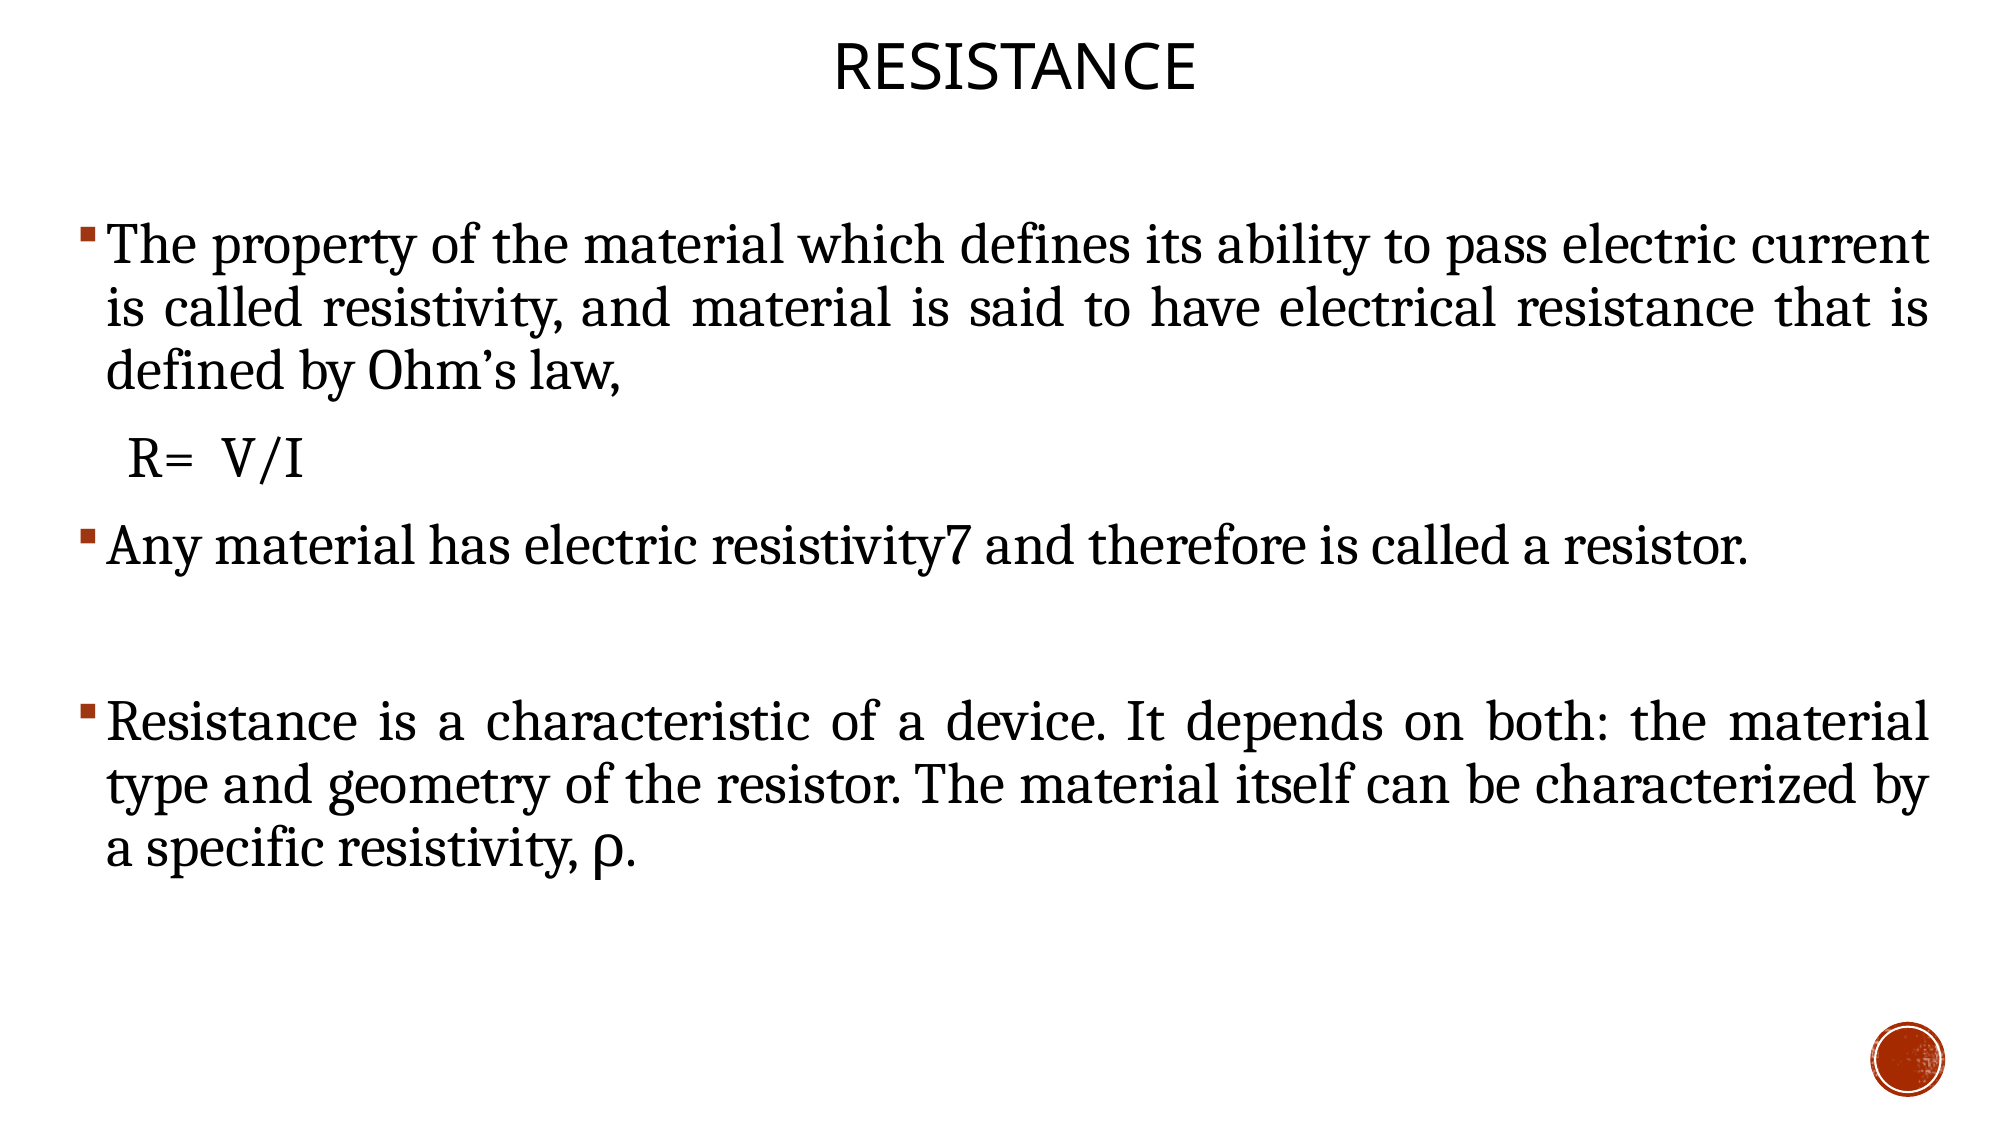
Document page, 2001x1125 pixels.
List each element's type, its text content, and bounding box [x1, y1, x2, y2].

list The property of the material which defines its ability to pass electric current is called resistivity, and material is said to have electrical resistance that is defined by Ohm’s law, R= V/I Any material has electric resistivity7 and therefore is called a resistor. Resistance is a characteristic of a device. It depends on both: the material type and geometry of the resistor. The material itself can be characterized by a specific resistivity, ρ. [61, 111, 1947, 1099]
title Resistance [173, 26, 1824, 111]
